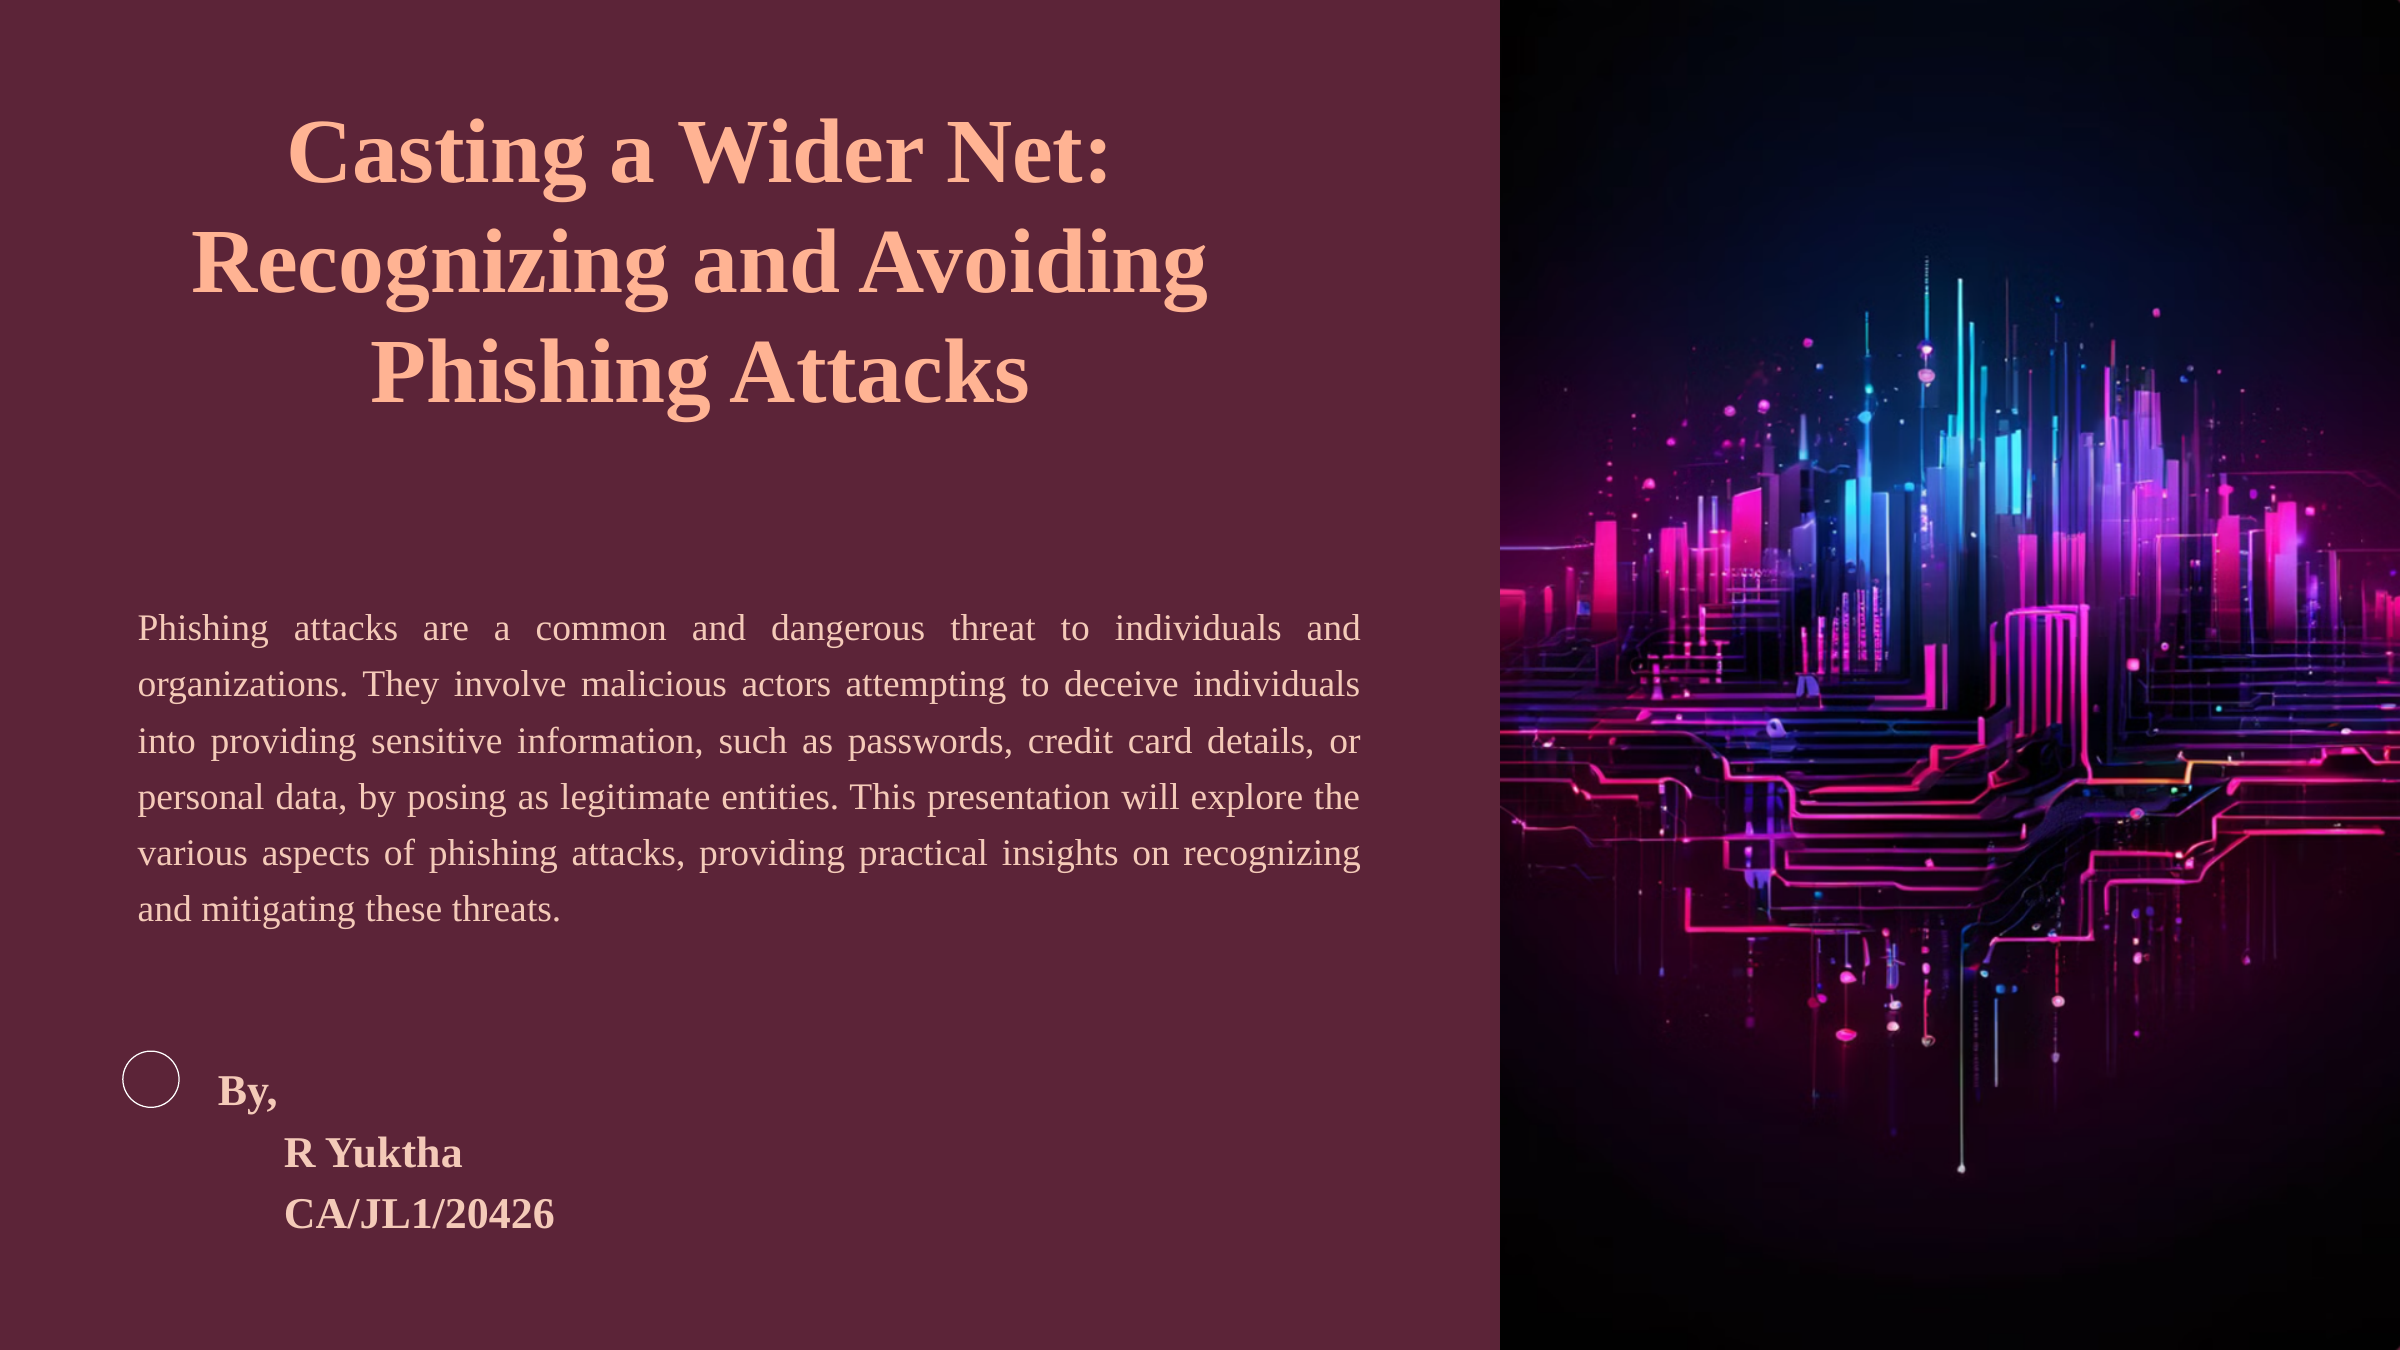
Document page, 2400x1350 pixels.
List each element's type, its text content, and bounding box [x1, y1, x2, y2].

text_box Phishing attacks are a common and dangerous threat to individuals and organizations. They involve malicious actors attempting to deceive individuals into providing sensitive information, such as passwords, credit card details, or personal data, by posing as legitimate entities. This presentation will explore the various aspects of phishing attacks, providing practical insights on recognizing and mitigating these threats. [122, 584, 1377, 978]
text_box By, R Yuktha CA/JL1/20426 [203, 1045, 1200, 1290]
text_box [122, 1051, 180, 1108]
text_box [0, 0, 1499, 1350]
text_box Casting a Wider Net: Recognizing and Avoiding Phishing Attacks [24, 83, 1377, 407]
picture [1499, 0, 2400, 1350]
